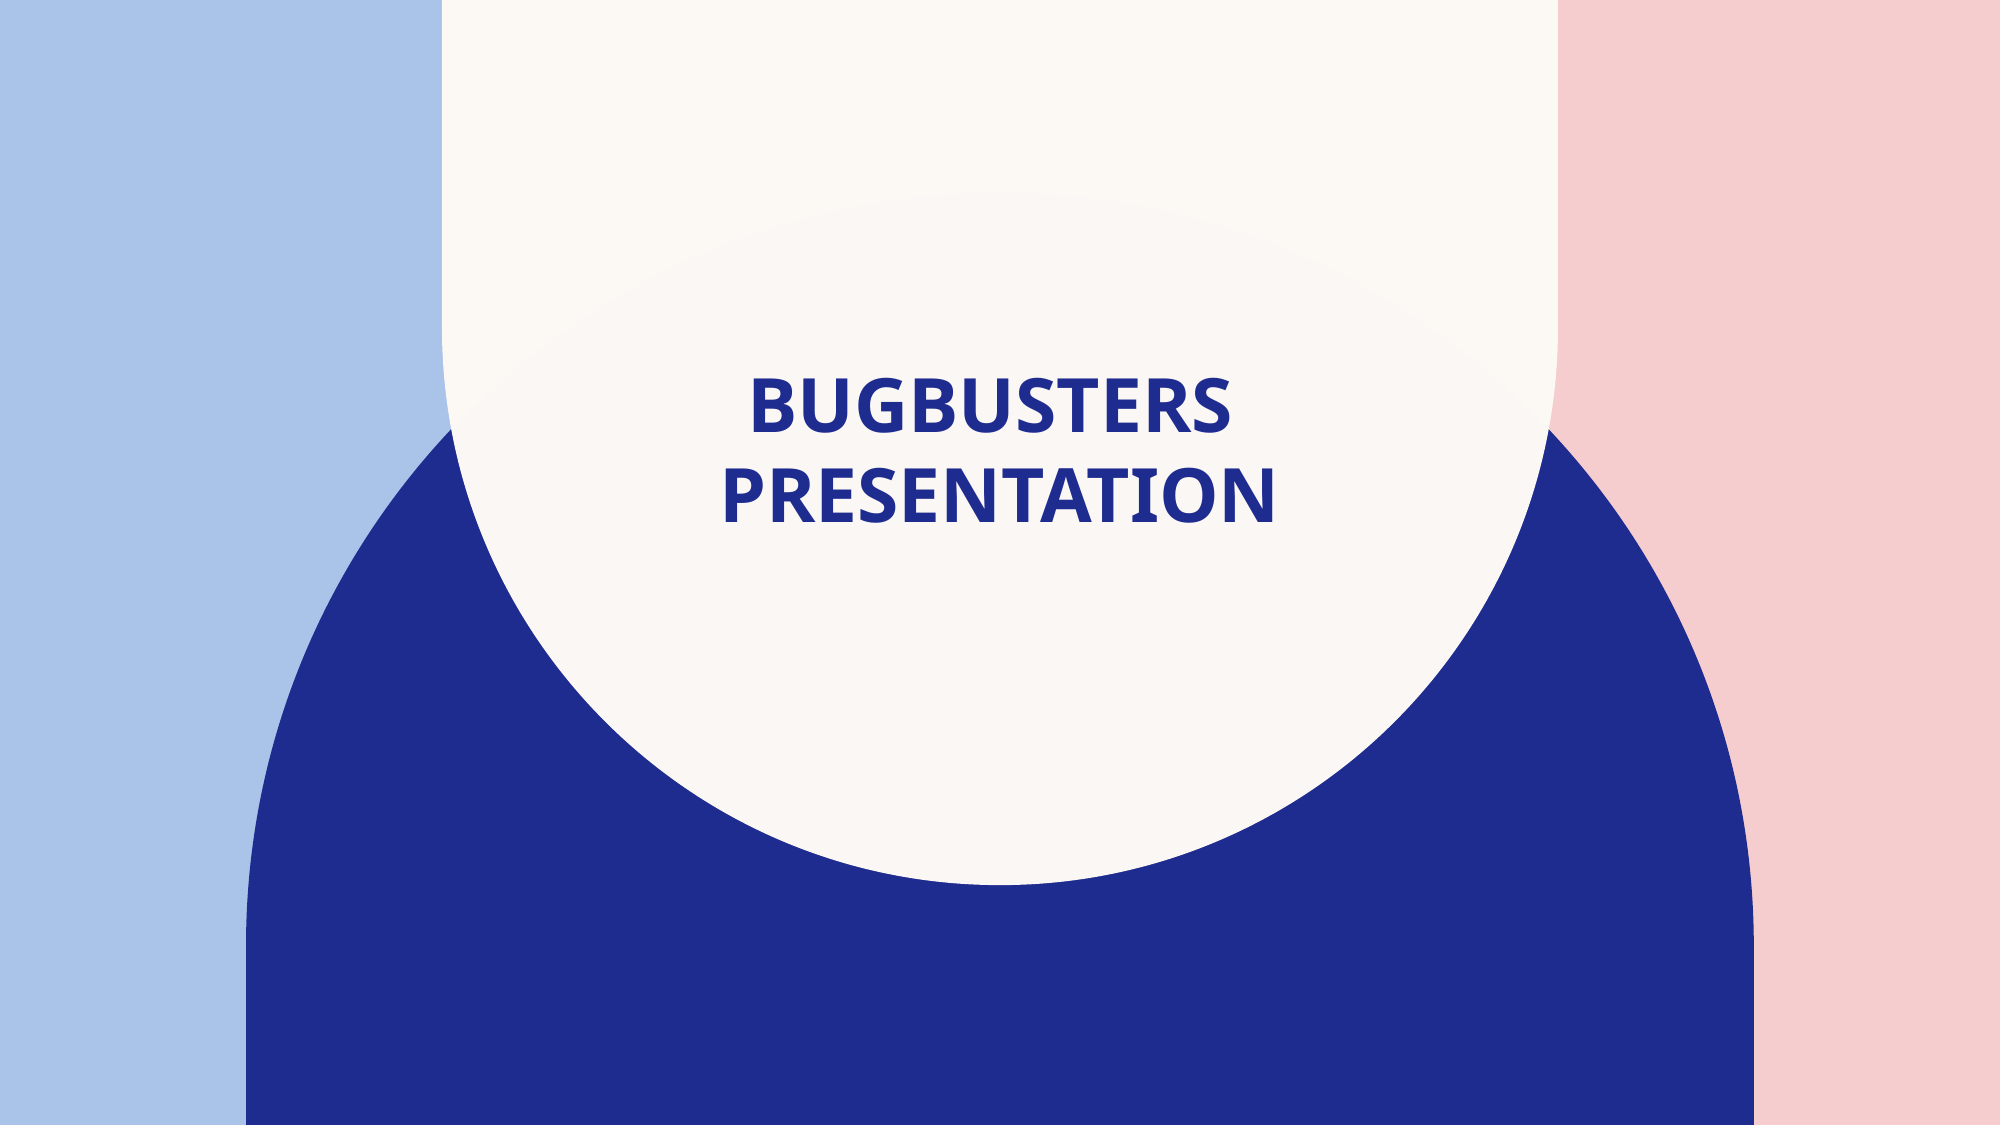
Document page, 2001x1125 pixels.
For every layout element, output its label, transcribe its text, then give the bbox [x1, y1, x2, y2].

title bugbusters presentation [475, 132, 1525, 762]
